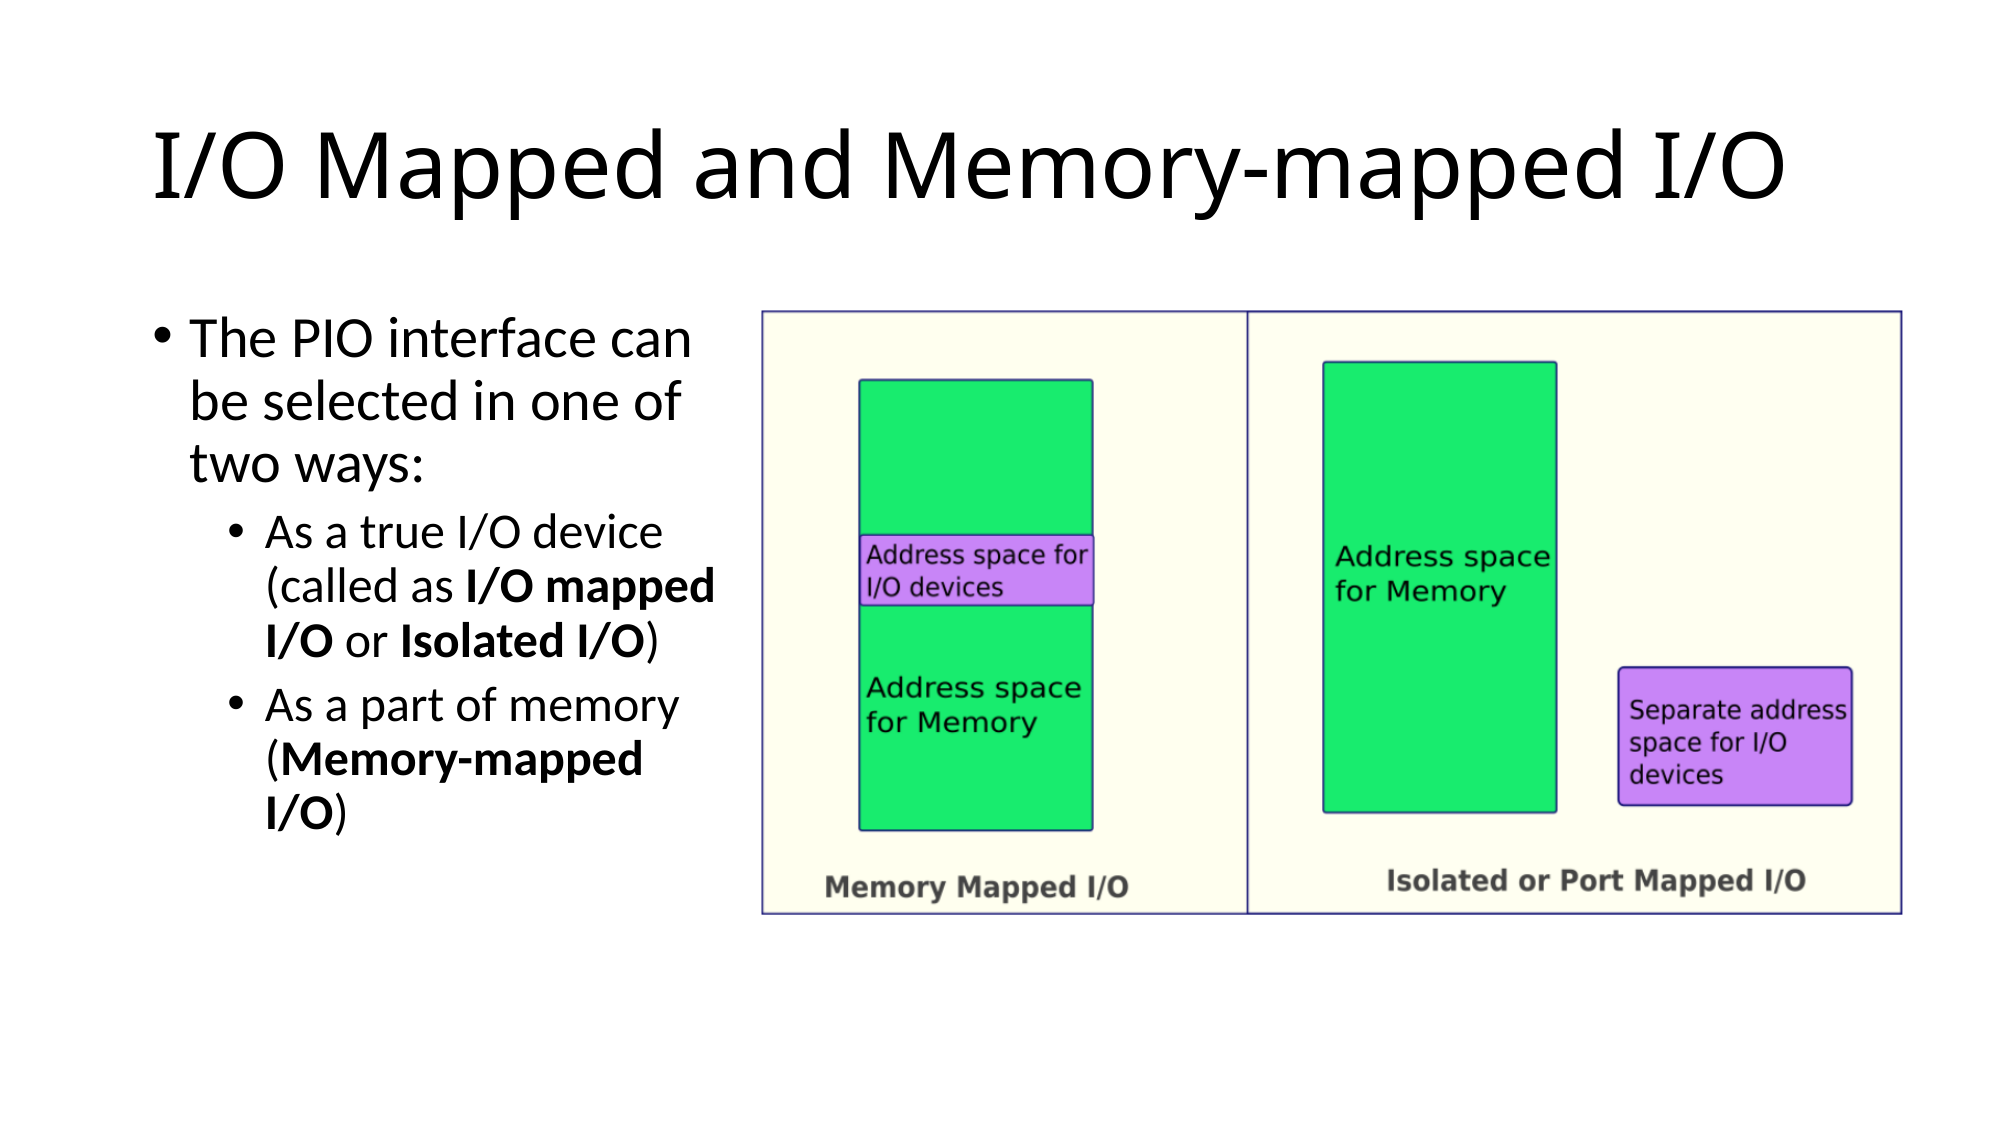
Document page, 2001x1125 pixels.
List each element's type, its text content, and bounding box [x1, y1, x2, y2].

picture [748, 299, 1917, 922]
list The PIO interface can be selected in one of two ways: As a true I/O device (called as I/O mapped I/O or Isolated I/O) As a part of memory (Memory-mapped I/O) [137, 299, 735, 1014]
title I/O Mapped and Memory-mapped I/O [137, 59, 1863, 278]
